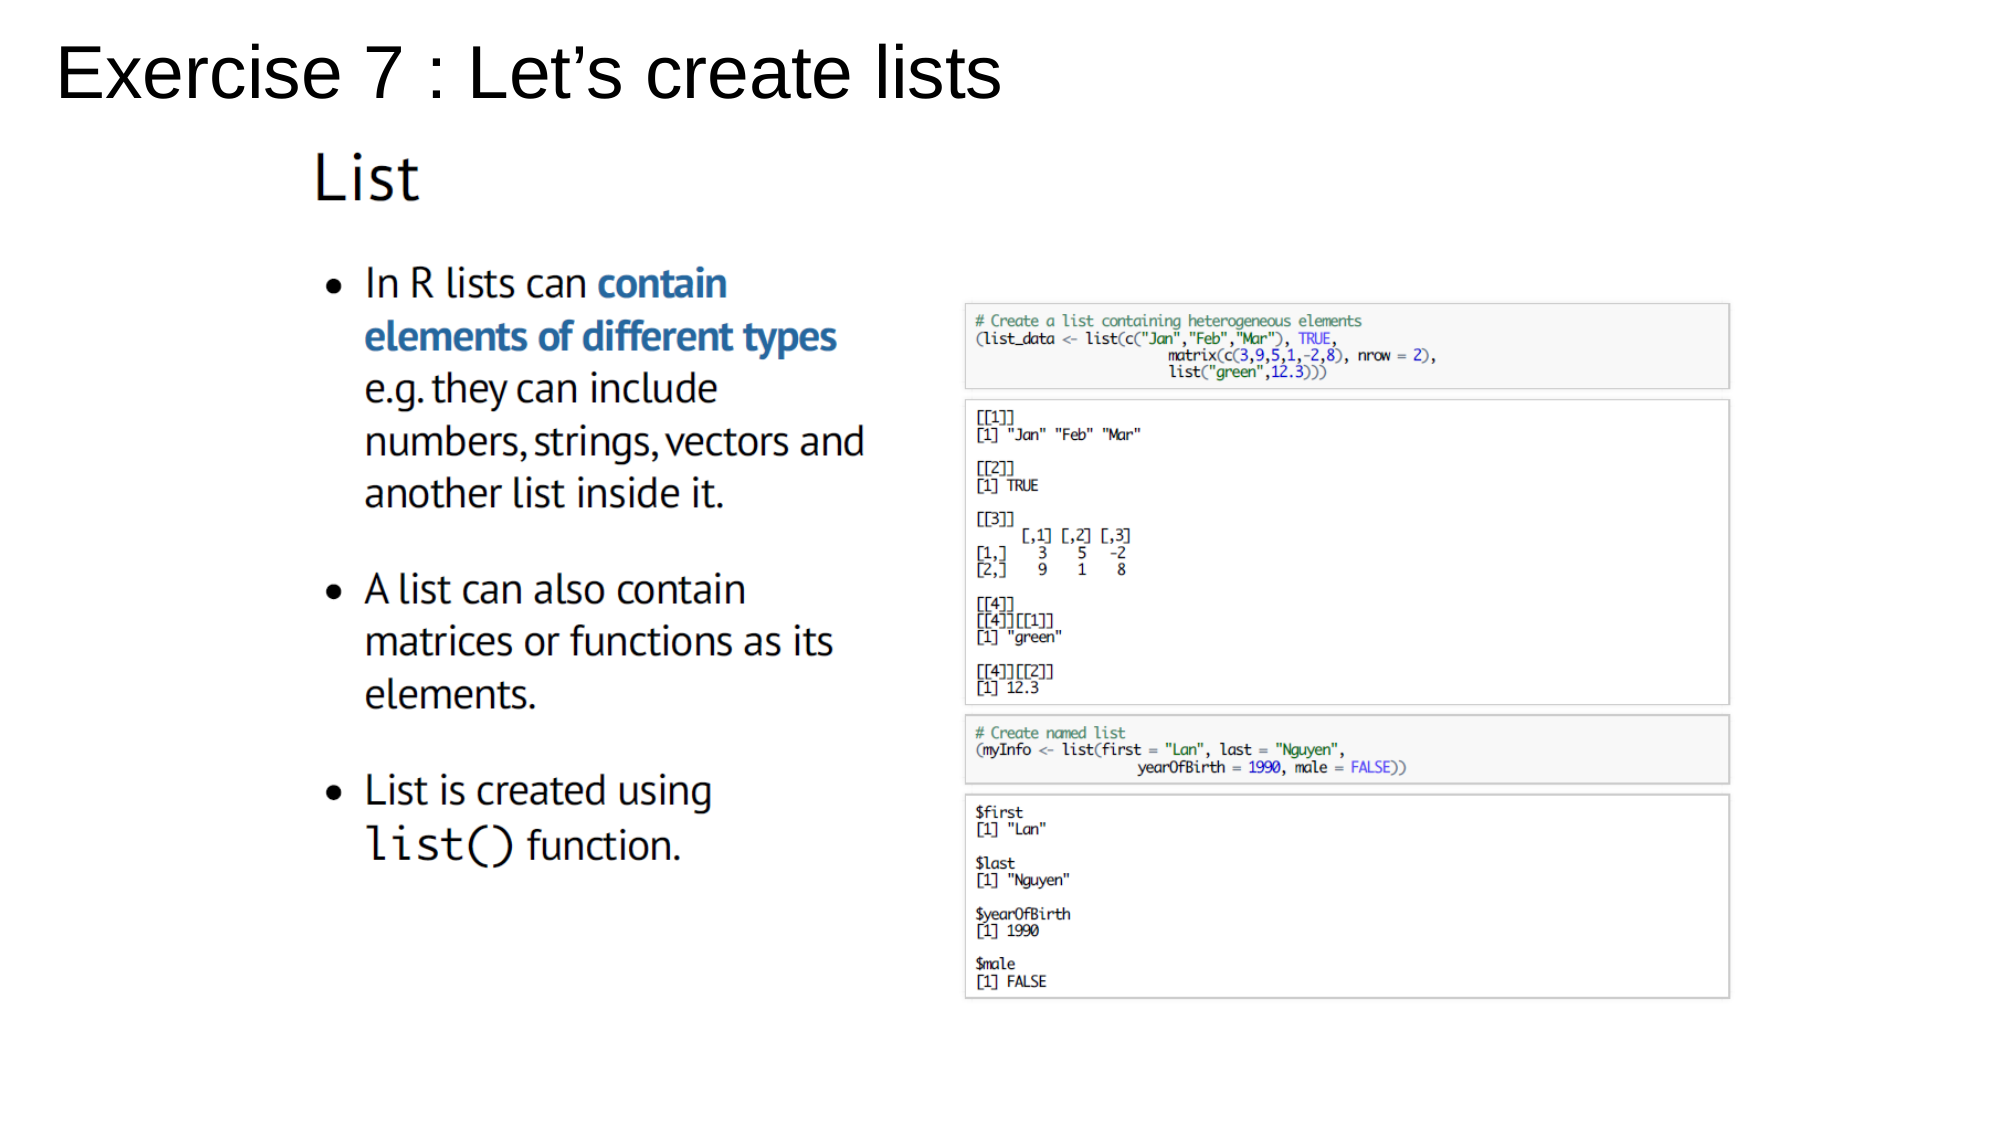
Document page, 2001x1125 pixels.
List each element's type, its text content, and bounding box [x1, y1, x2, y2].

picture [248, 123, 1800, 1125]
text_box Exercise 7 : Let’s create lists [40, 16, 1265, 122]
